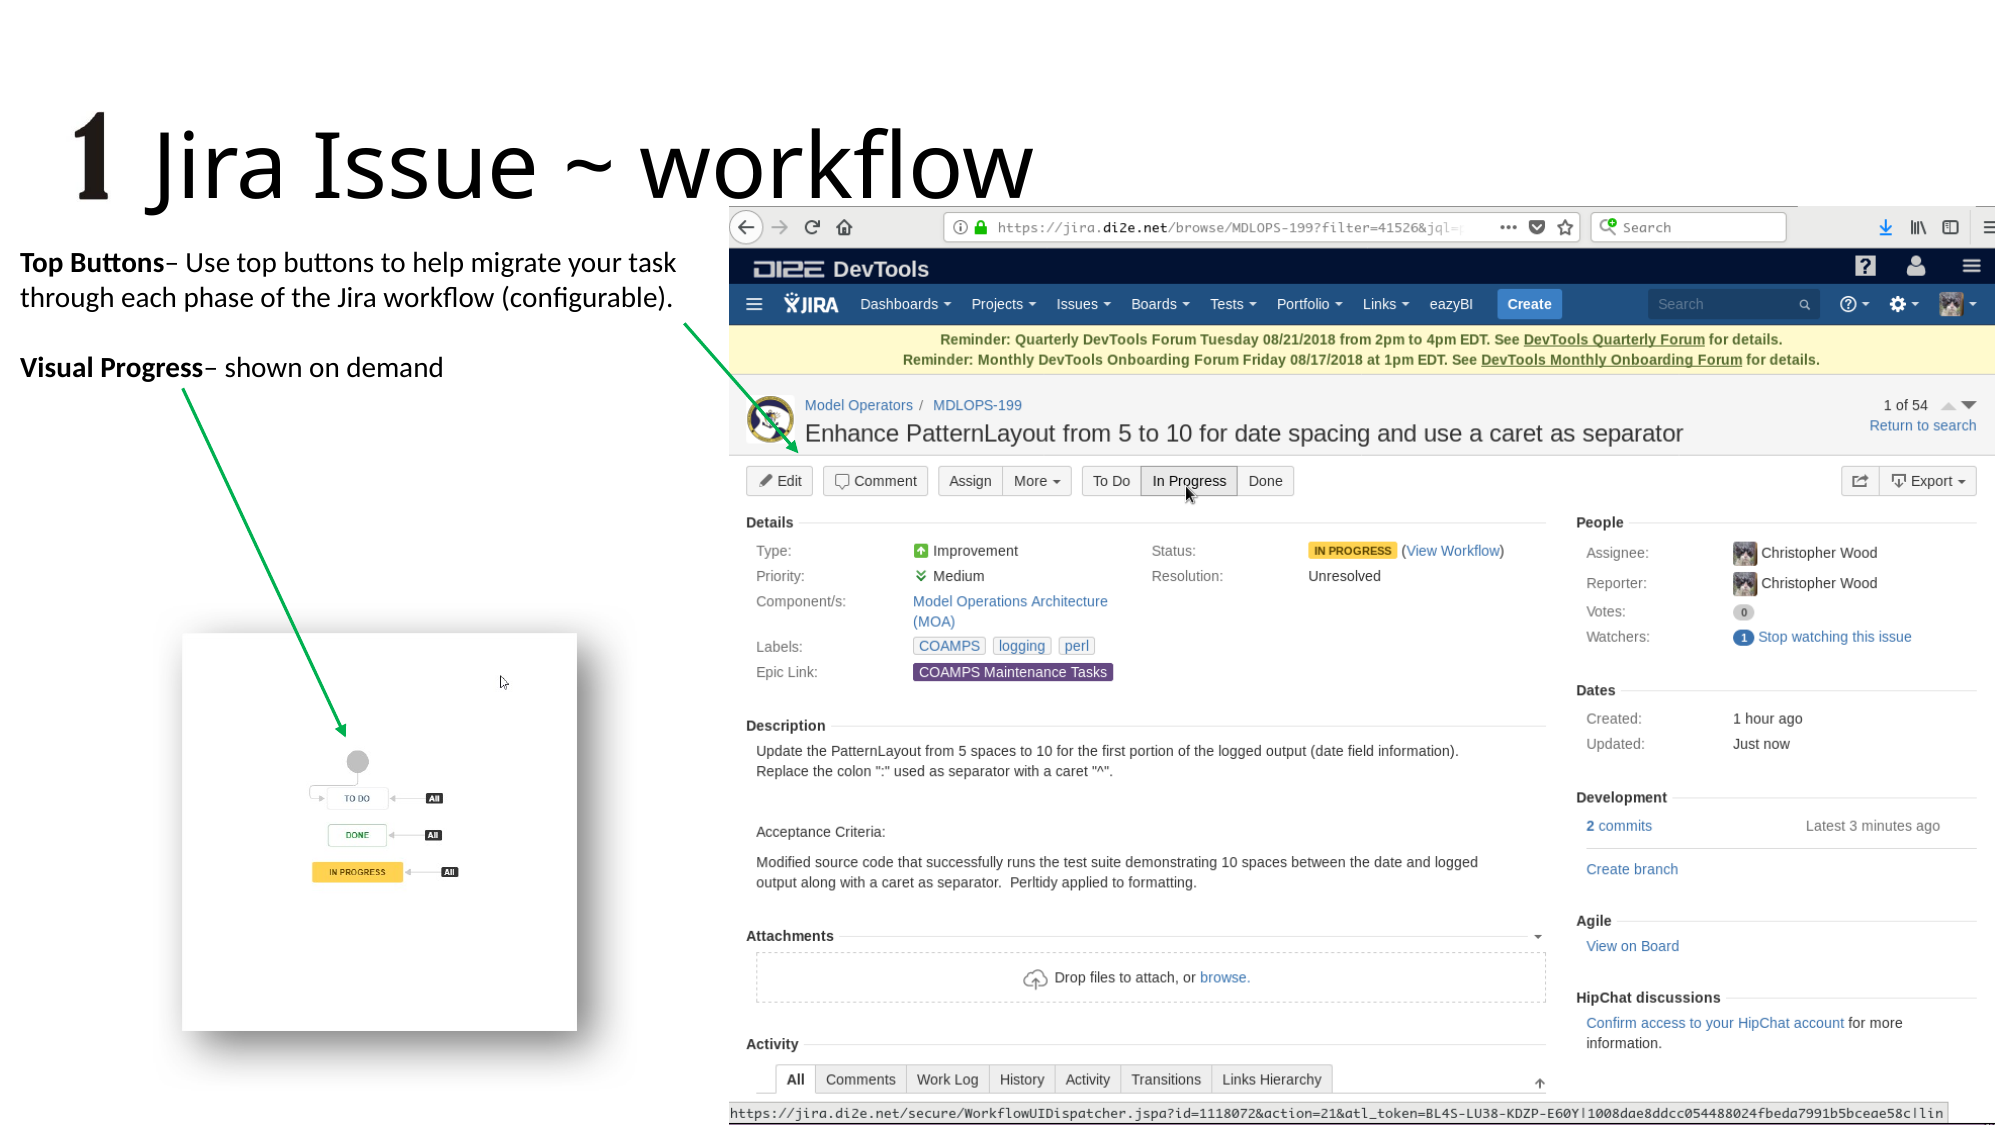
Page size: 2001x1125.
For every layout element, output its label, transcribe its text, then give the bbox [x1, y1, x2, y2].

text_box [182, 388, 346, 738]
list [65, 111, 119, 204]
picture [182, 633, 577, 1031]
picture [729, 206, 1995, 1125]
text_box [684, 323, 799, 454]
text_box Top Buttons– Use top buttons to help migrate your task through each phase of the Jira workflow (configurable). Visual Progress– shown on demand [5, 235, 711, 496]
title Jira Issue ~ workflow [137, 59, 1863, 278]
